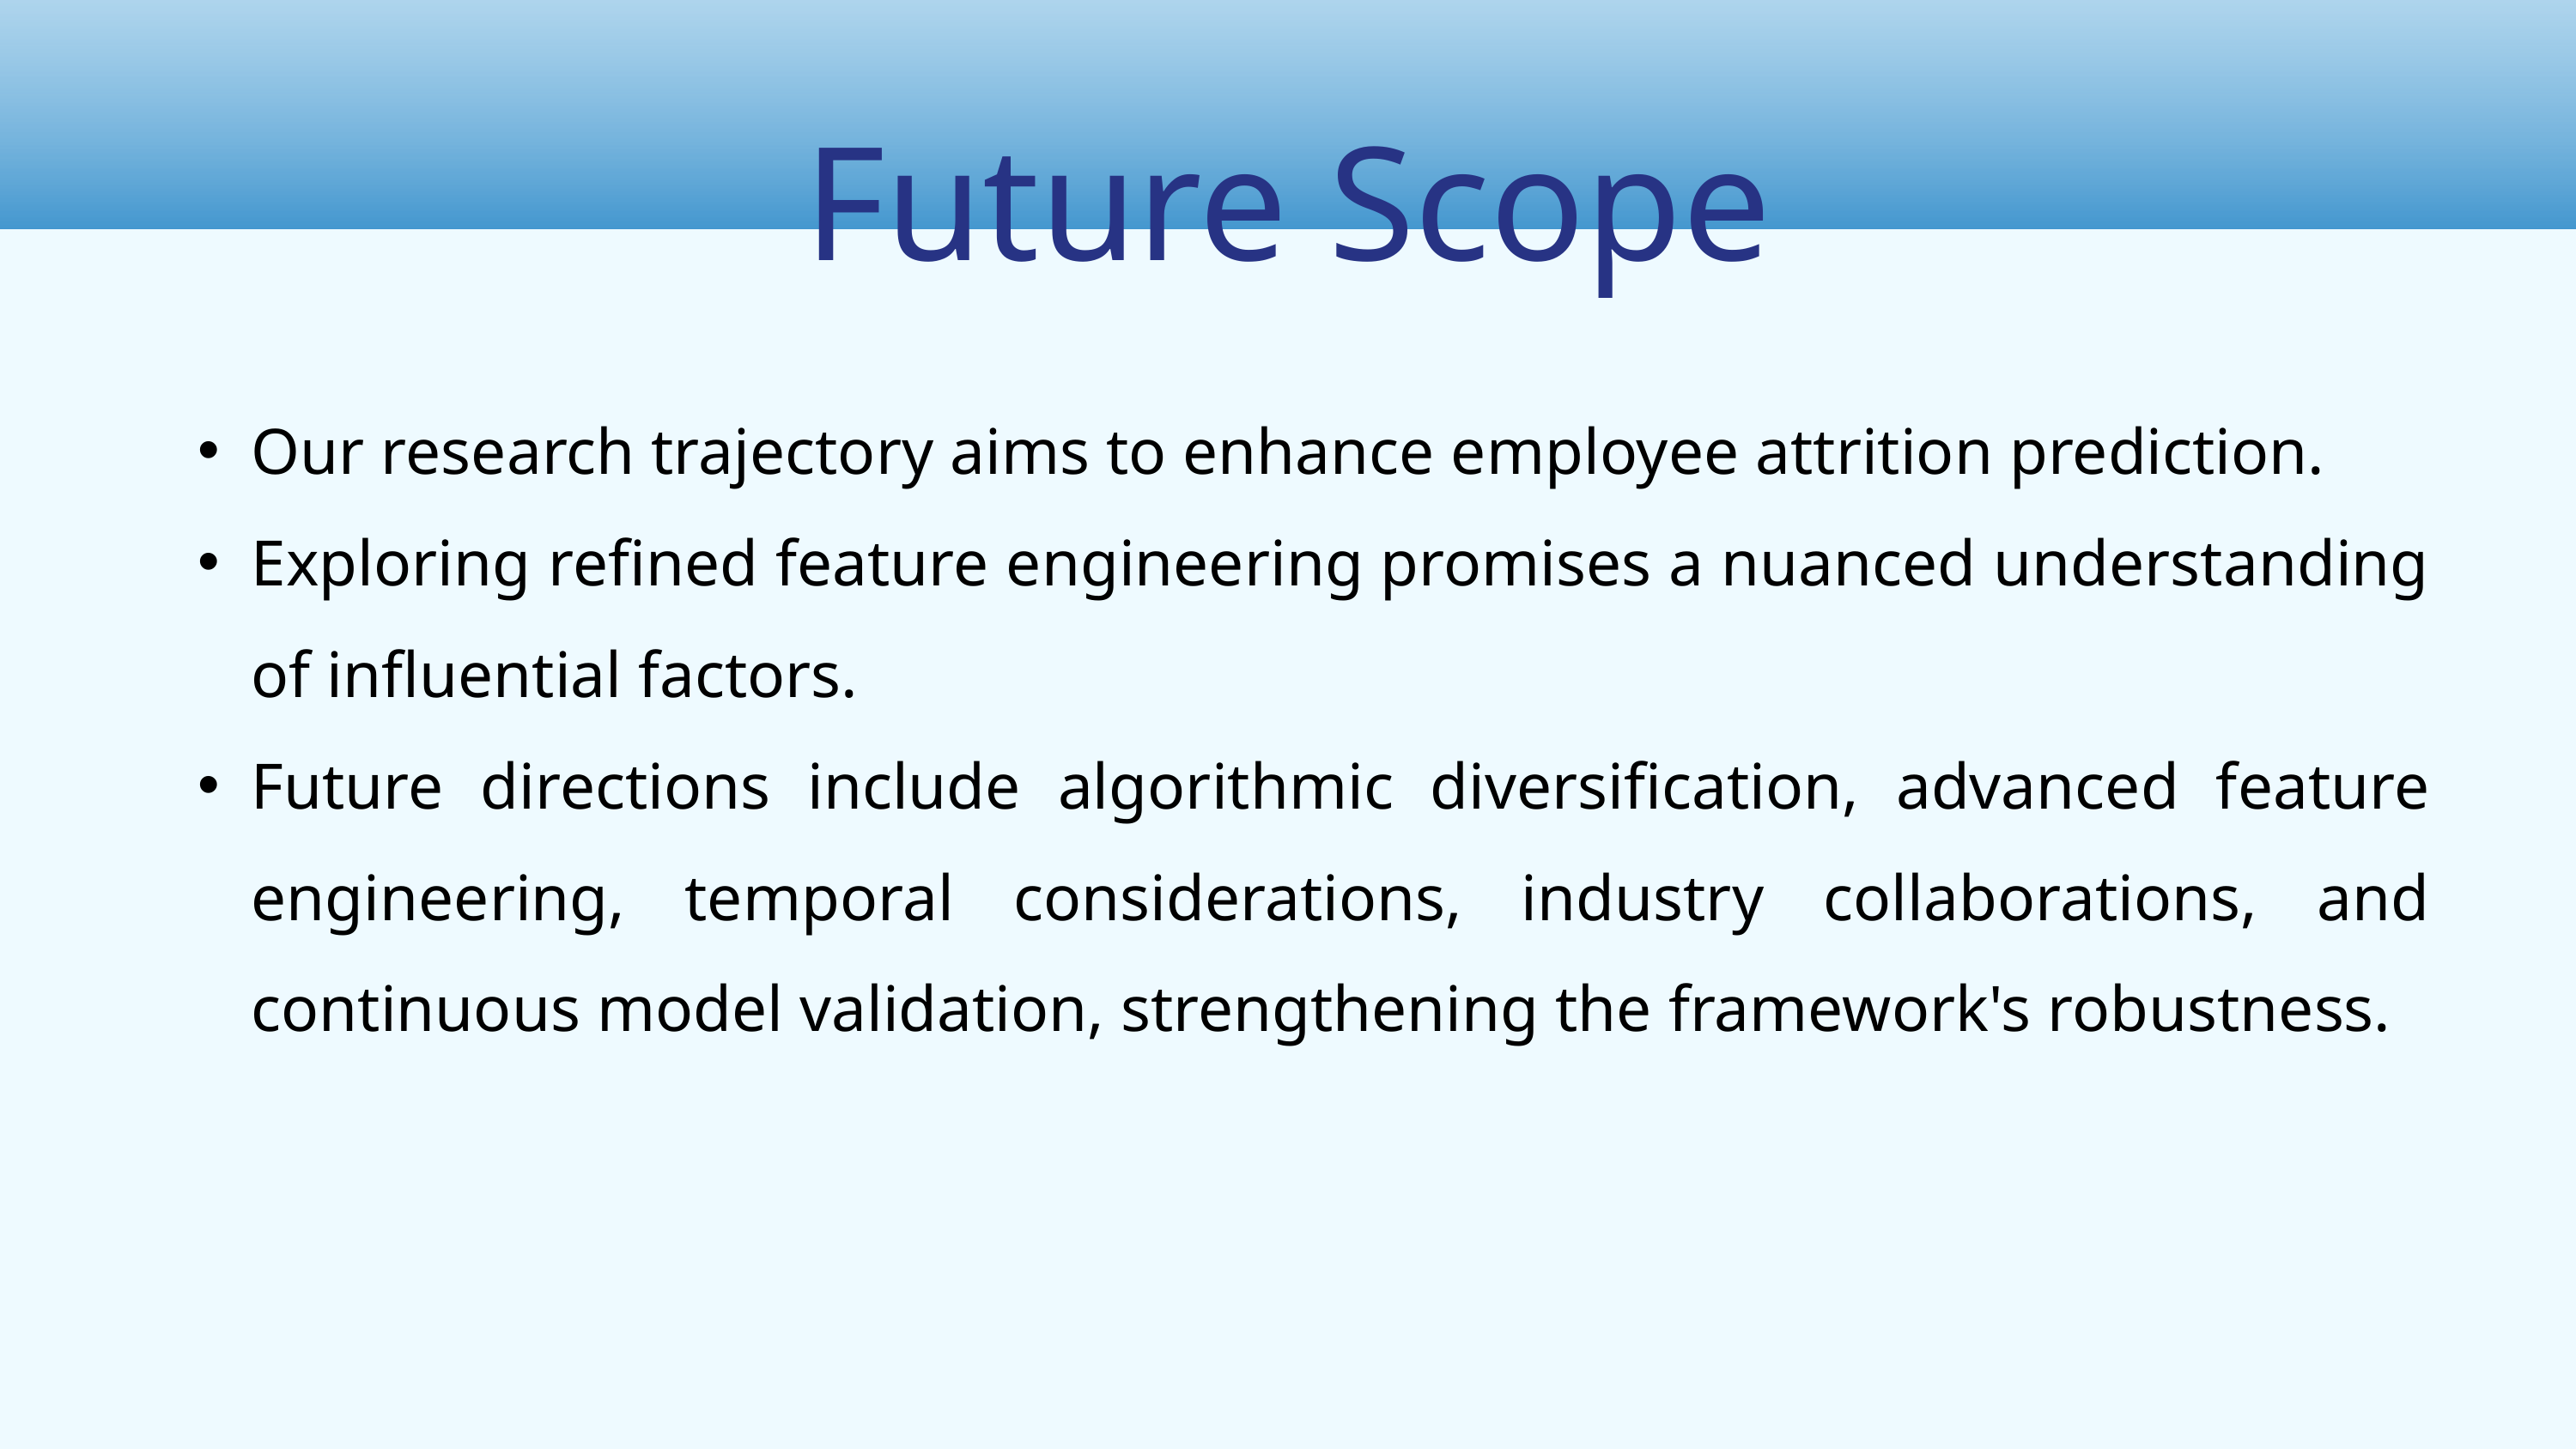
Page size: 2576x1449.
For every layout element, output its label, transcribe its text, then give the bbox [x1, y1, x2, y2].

text_box Our research trajectory aims to enhance employee attrition prediction. Exploring refined feature engineering promises a nuanced understanding of influential factors. Future directions include algorithmic diversification, advanced feature engineering, temporal considerations, industry collaborations, and continuous model validation, strengthening the framework's robustness. [144, 375, 2432, 1045]
text_box Future Scope [413, 92, 2162, 292]
text_box [0, 0, 2576, 229]
